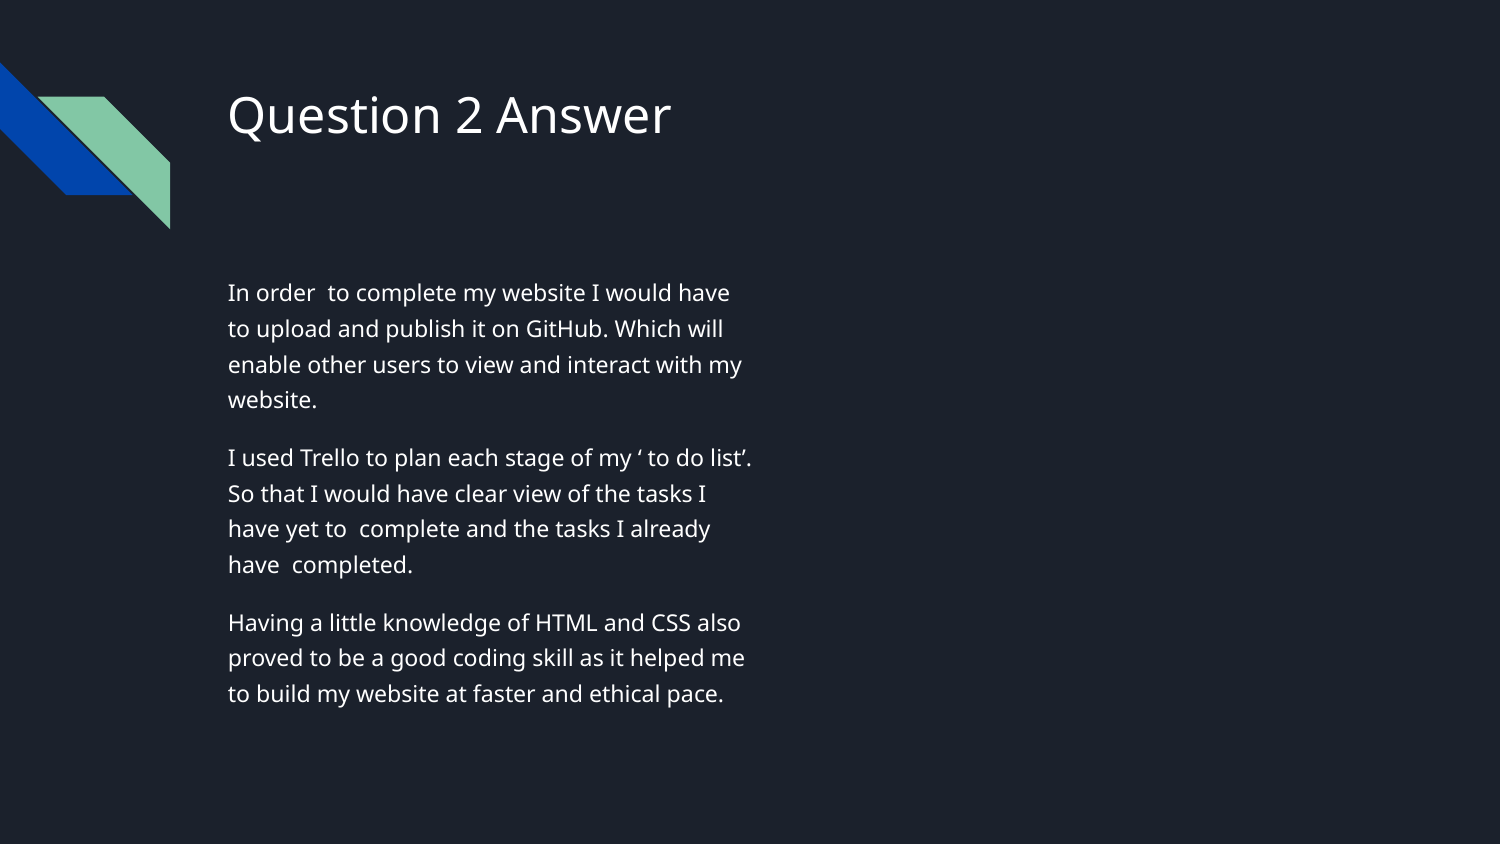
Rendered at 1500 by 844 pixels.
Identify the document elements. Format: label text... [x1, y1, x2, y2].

list In order to complete my website I would have to upload and publish it on GitHub. Which will enable other users to view and interact with my website. I used Trello to plan each stage of my ‘ to do list’. So that I would have clear view of the tasks I have yet to complete and the tasks I already have completed. Having a little knowledge of HTML and CSS also proved to be a good coding skill as it helped me to build my website at faster and ethical pace. [212, 257, 772, 735]
title Question 2 Answer [212, 64, 1368, 215]
